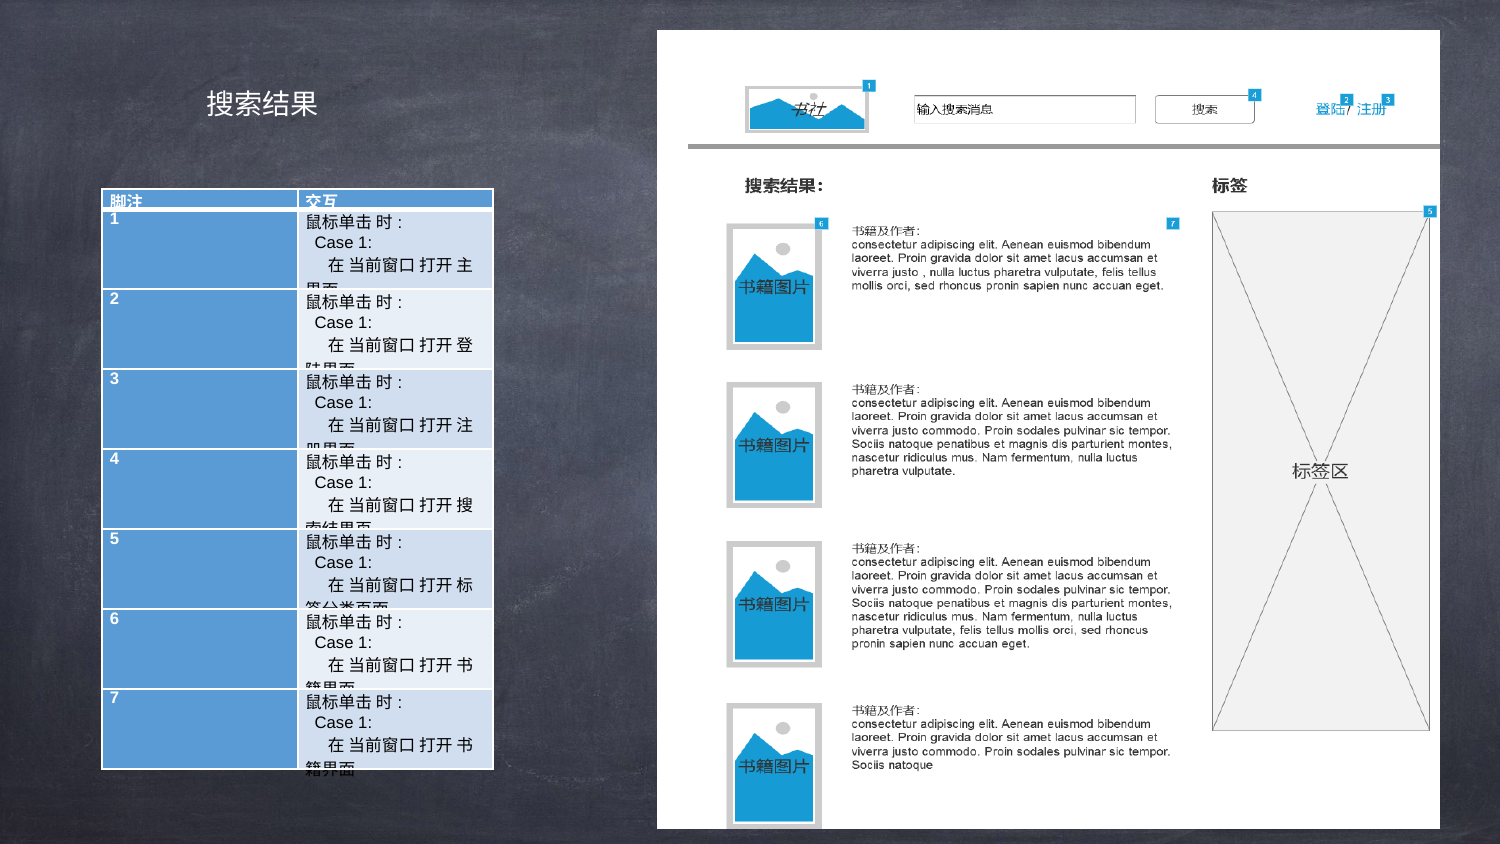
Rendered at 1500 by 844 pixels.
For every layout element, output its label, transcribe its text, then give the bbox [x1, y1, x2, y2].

table_cell 鼠标单击 时: Case 1: 在 当前窗口 打开 搜索结果页 [299, 450, 492, 528]
table_cell 鼠标单击 时: Case 1: 在 当前窗口 打开 标签分类页面 [299, 530, 492, 608]
table_cell 6 [103, 610, 297, 688]
picture [0, 0, 1500, 844]
table_cell 4 [103, 450, 297, 528]
table_cell 鼠标单击 时: Case 1: 在 当前窗口 打开 主界面 [299, 212, 492, 288]
table_cell 鼠标单击 时: Case 1: 在 当前窗口 打开 登陆界面 [299, 290, 492, 368]
table_cell 2 [103, 290, 297, 368]
table_cell 鼠标单击 时: Case 1: 在 当前窗口 打开 注册界面 [299, 370, 492, 448]
table_cell 鼠标单击 时: Case 1: 在 当前窗口 打开 书籍界面 [299, 690, 492, 768]
table_cell 5 [103, 530, 297, 608]
table_header 交互 [299, 190, 492, 207]
table_cell 3 [103, 370, 297, 448]
table_cell 1 [103, 212, 297, 288]
table_header 脚注 [103, 190, 297, 207]
table_cell 鼠标单击 时: Case 1: 在 当前窗口 打开 书籍界面 [299, 610, 492, 688]
text_box 搜索结果 [191, 79, 388, 128]
table_cell 7 [103, 690, 297, 768]
